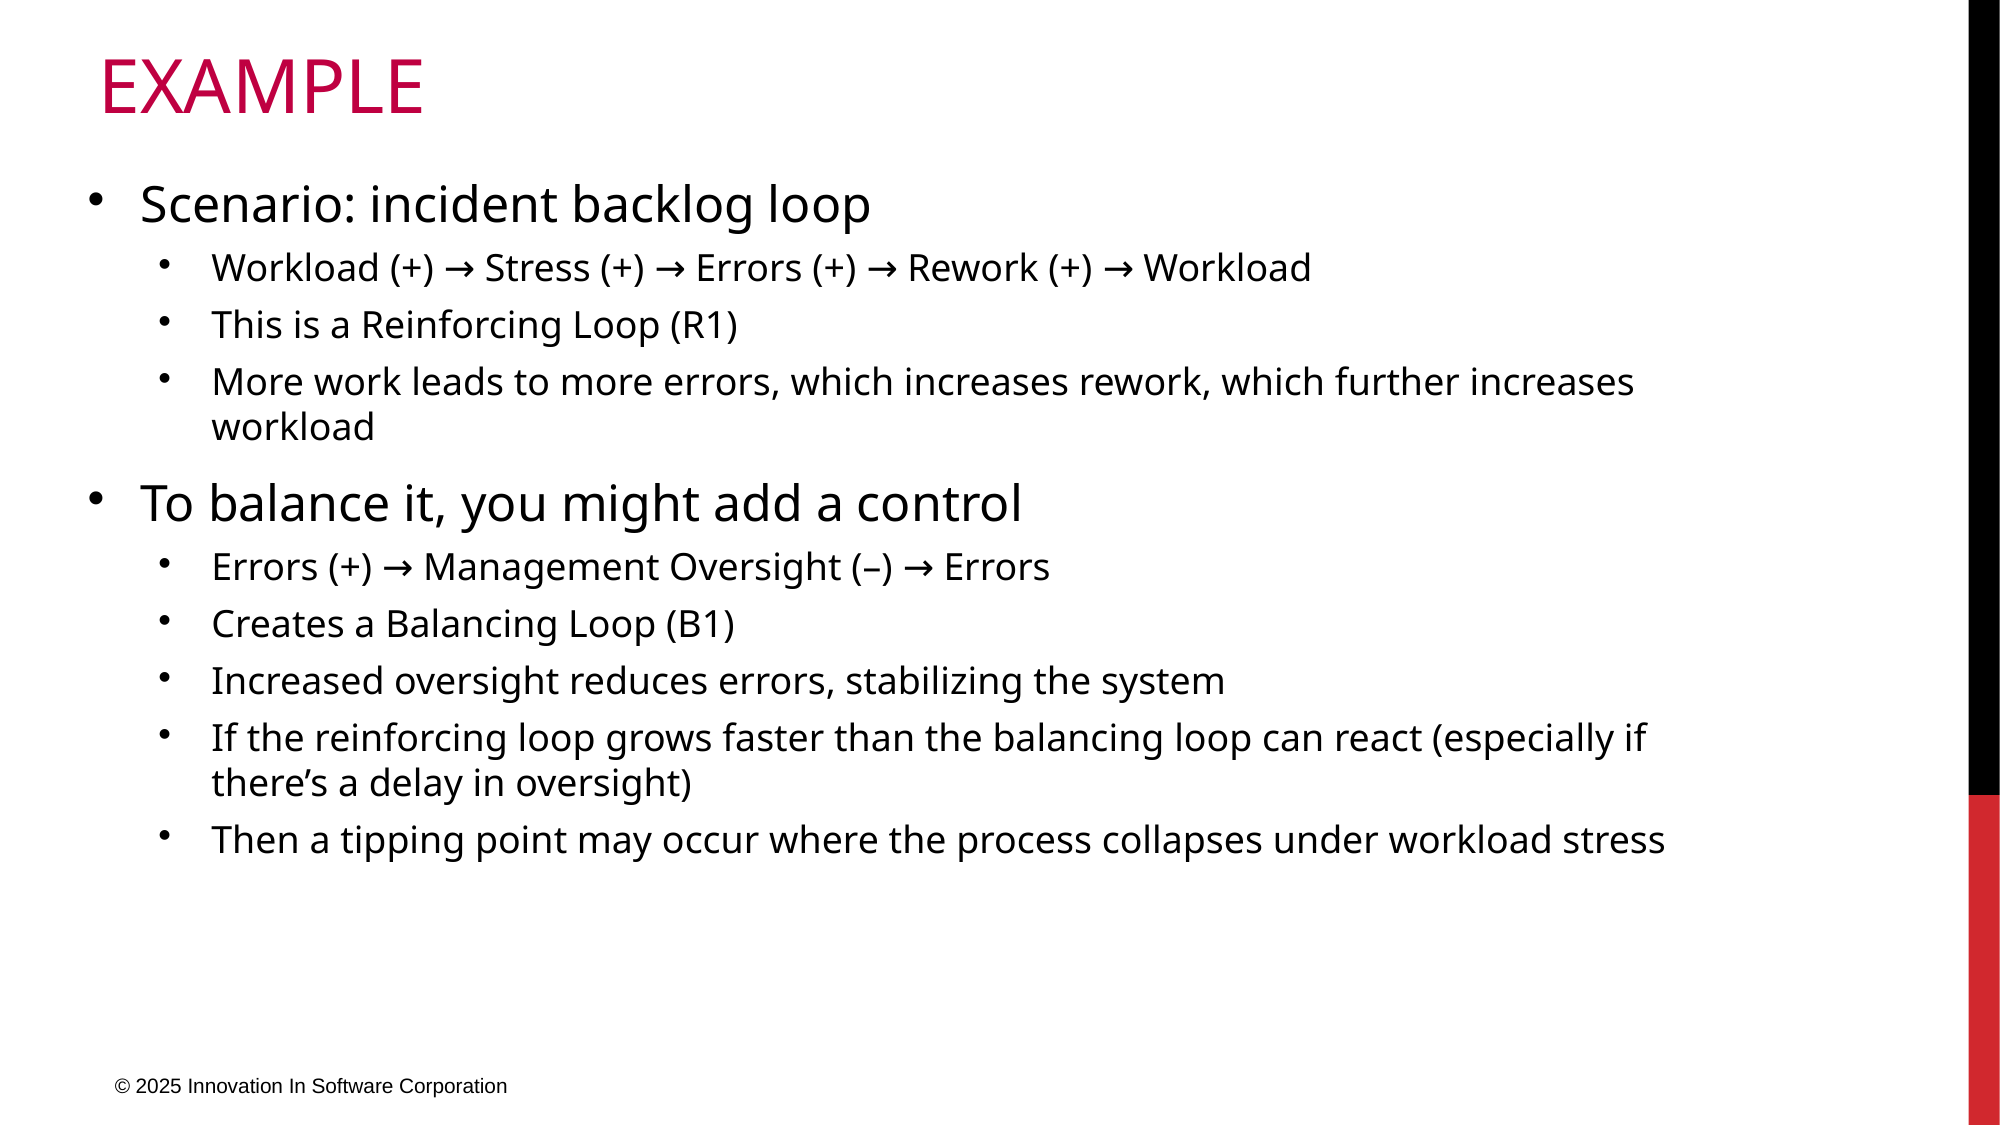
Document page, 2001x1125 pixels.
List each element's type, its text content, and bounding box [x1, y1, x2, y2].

footer © 2025 Innovation In Software Corporation [99, 1065, 850, 1112]
title Example [98, 0, 1770, 186]
list Scenario: incident backlog loop Workload (+) → Stress (+) → Errors (+) → Rework (+) → Workload This is a Reinforcing Loop (R1) More work leads to more errors, which increases rework, which further increases workload To balance it, you might add a control Errors (+) → Management Oversight (–) → Errors Creates a Balancing Loop (B1) Increased oversight reduces errors, stabilizing the system If the reinforcing loop grows faster than the balancing loop can react (especially if there’s a delay in oversight) Then a tipping point may occur where the process collapses under workload stress [69, 172, 1766, 990]
